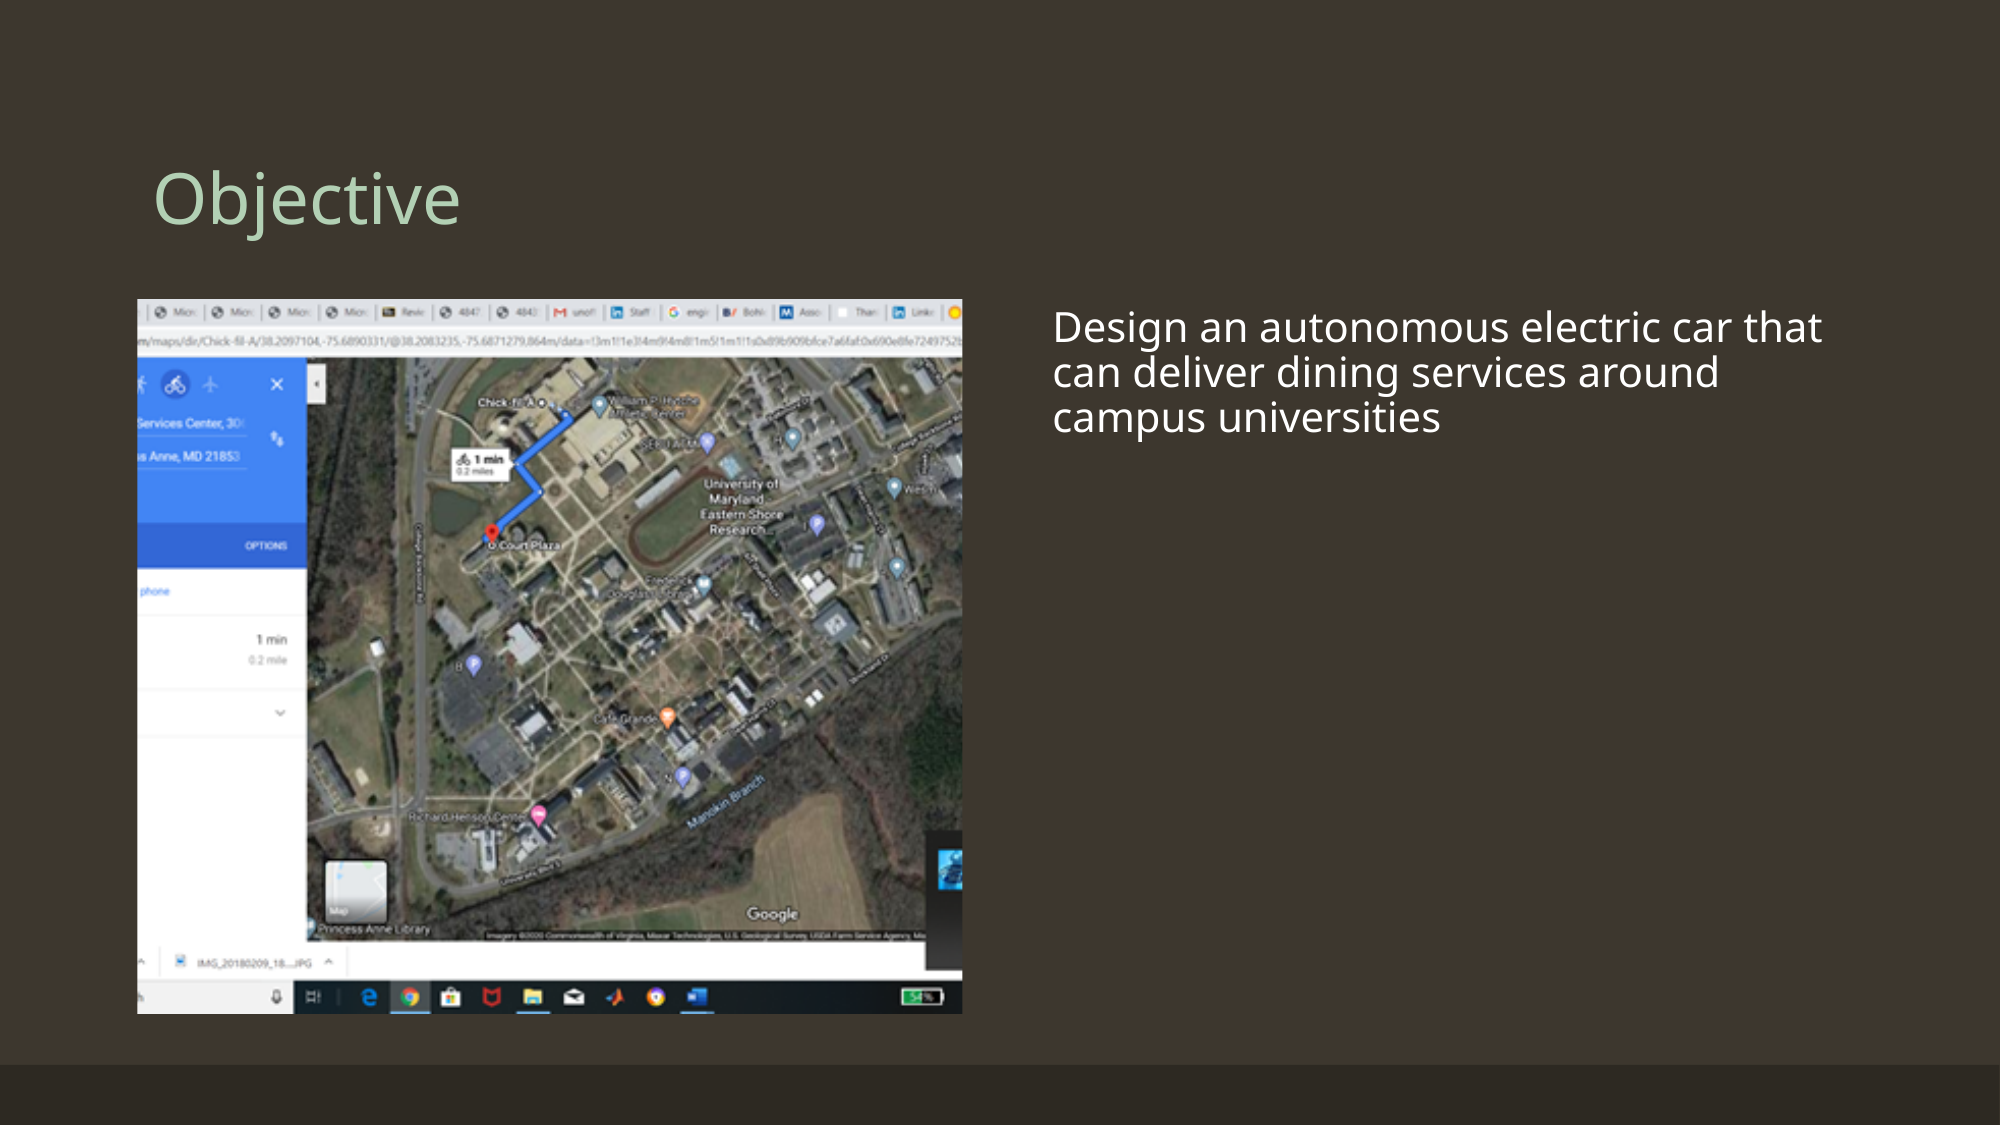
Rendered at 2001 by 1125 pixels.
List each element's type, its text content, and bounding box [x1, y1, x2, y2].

title Objective [137, 59, 1863, 248]
picture [137, 299, 963, 1014]
list Design an autonomous electric car that can deliver dining services around campus universities [1037, 299, 1863, 1014]
